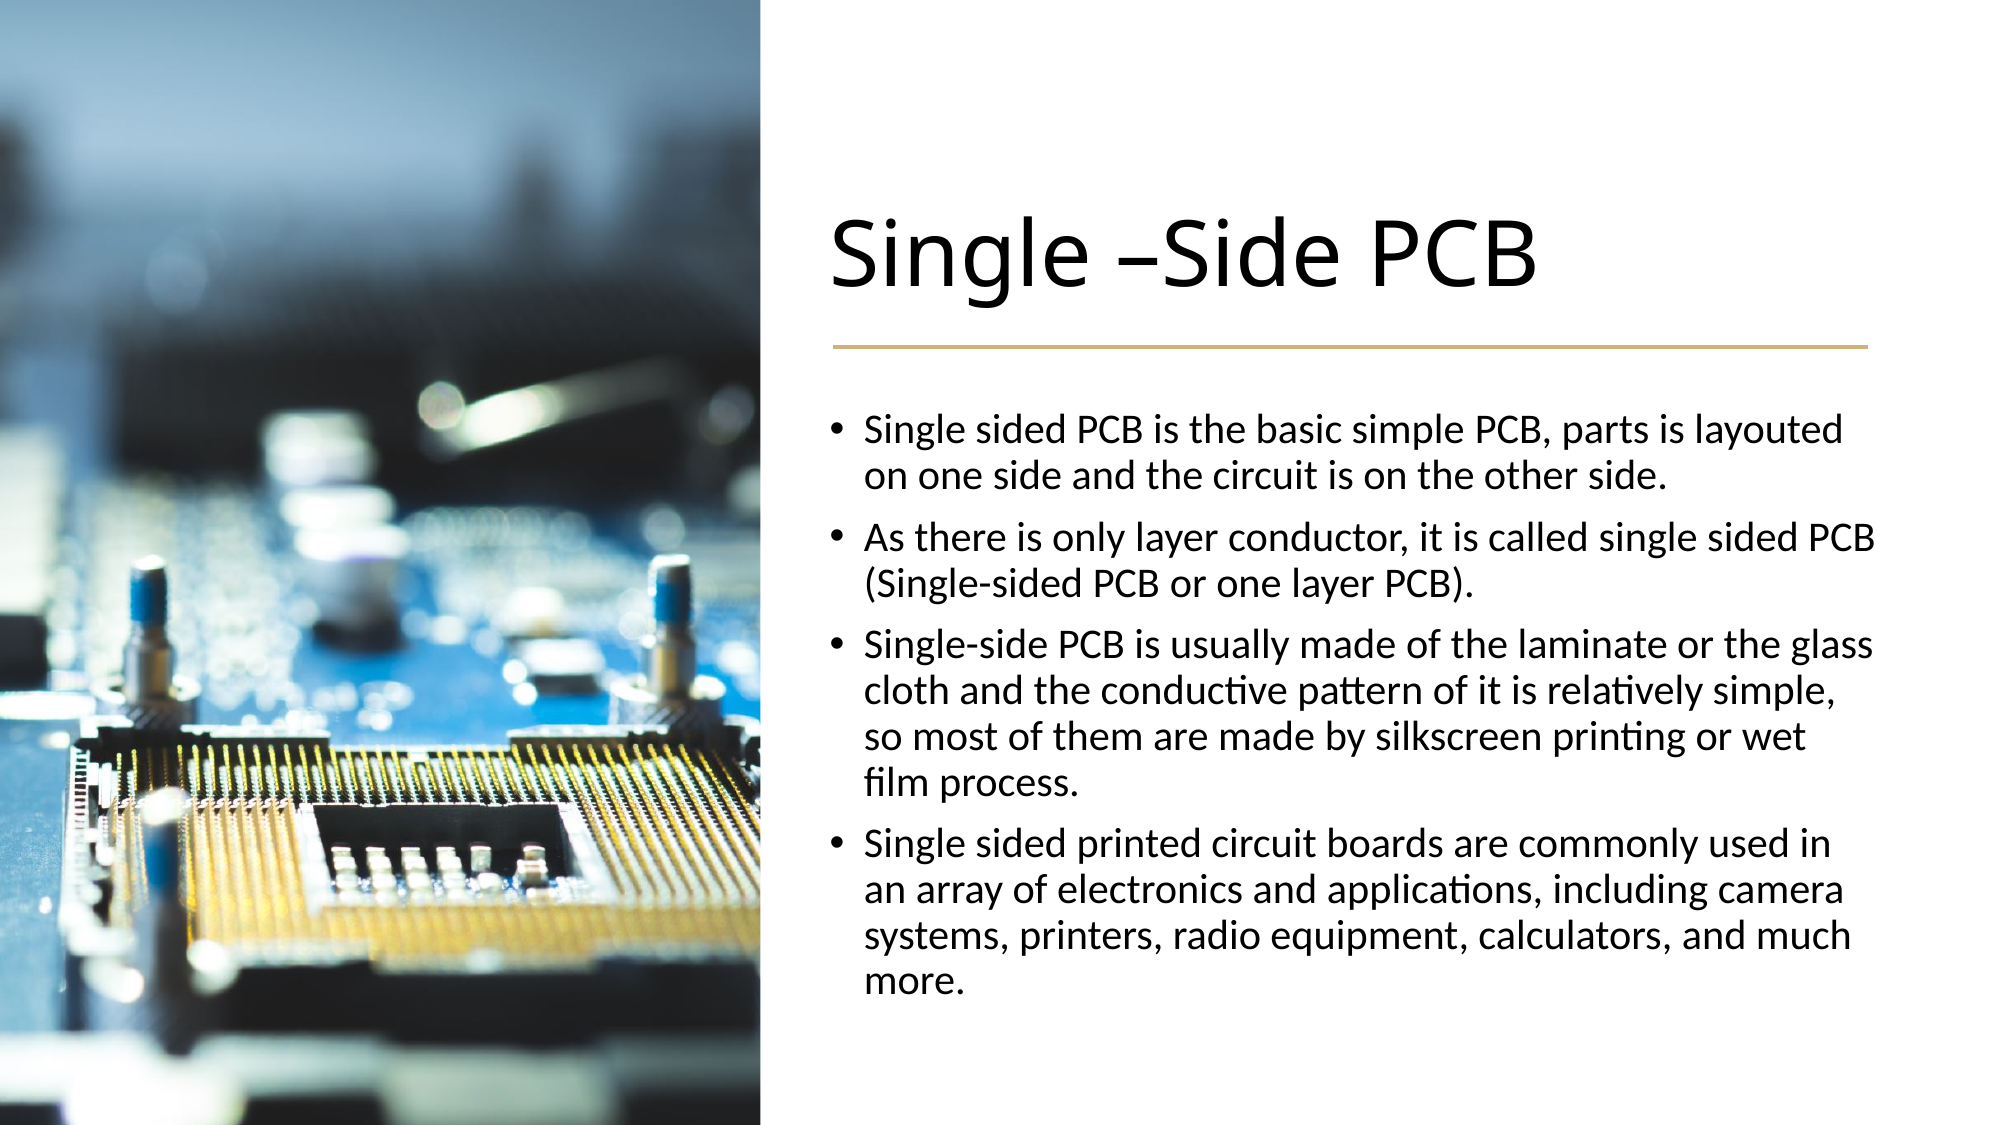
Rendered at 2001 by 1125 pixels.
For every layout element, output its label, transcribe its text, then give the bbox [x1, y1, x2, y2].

title Single –Side PCB [814, 103, 1895, 315]
picture [0, 0, 761, 1125]
list Single sided PCB is the basic simple PCB, parts is layouted on one side and the circuit is on the other side. As there is only layer conductor, it is called single sided PCB (Single-sided PCB or one layer PCB). Single-side PCB is usually made of the laminate or the glass cloth and the conductive pattern of it is relatively simple, so most of them are made by silkscreen printing or wet film process. Single sided printed circuit boards are commonly used in an array of electronics and applications, including camera systems, printers, radio equipment, calculators, and much more. [814, 399, 1895, 1092]
